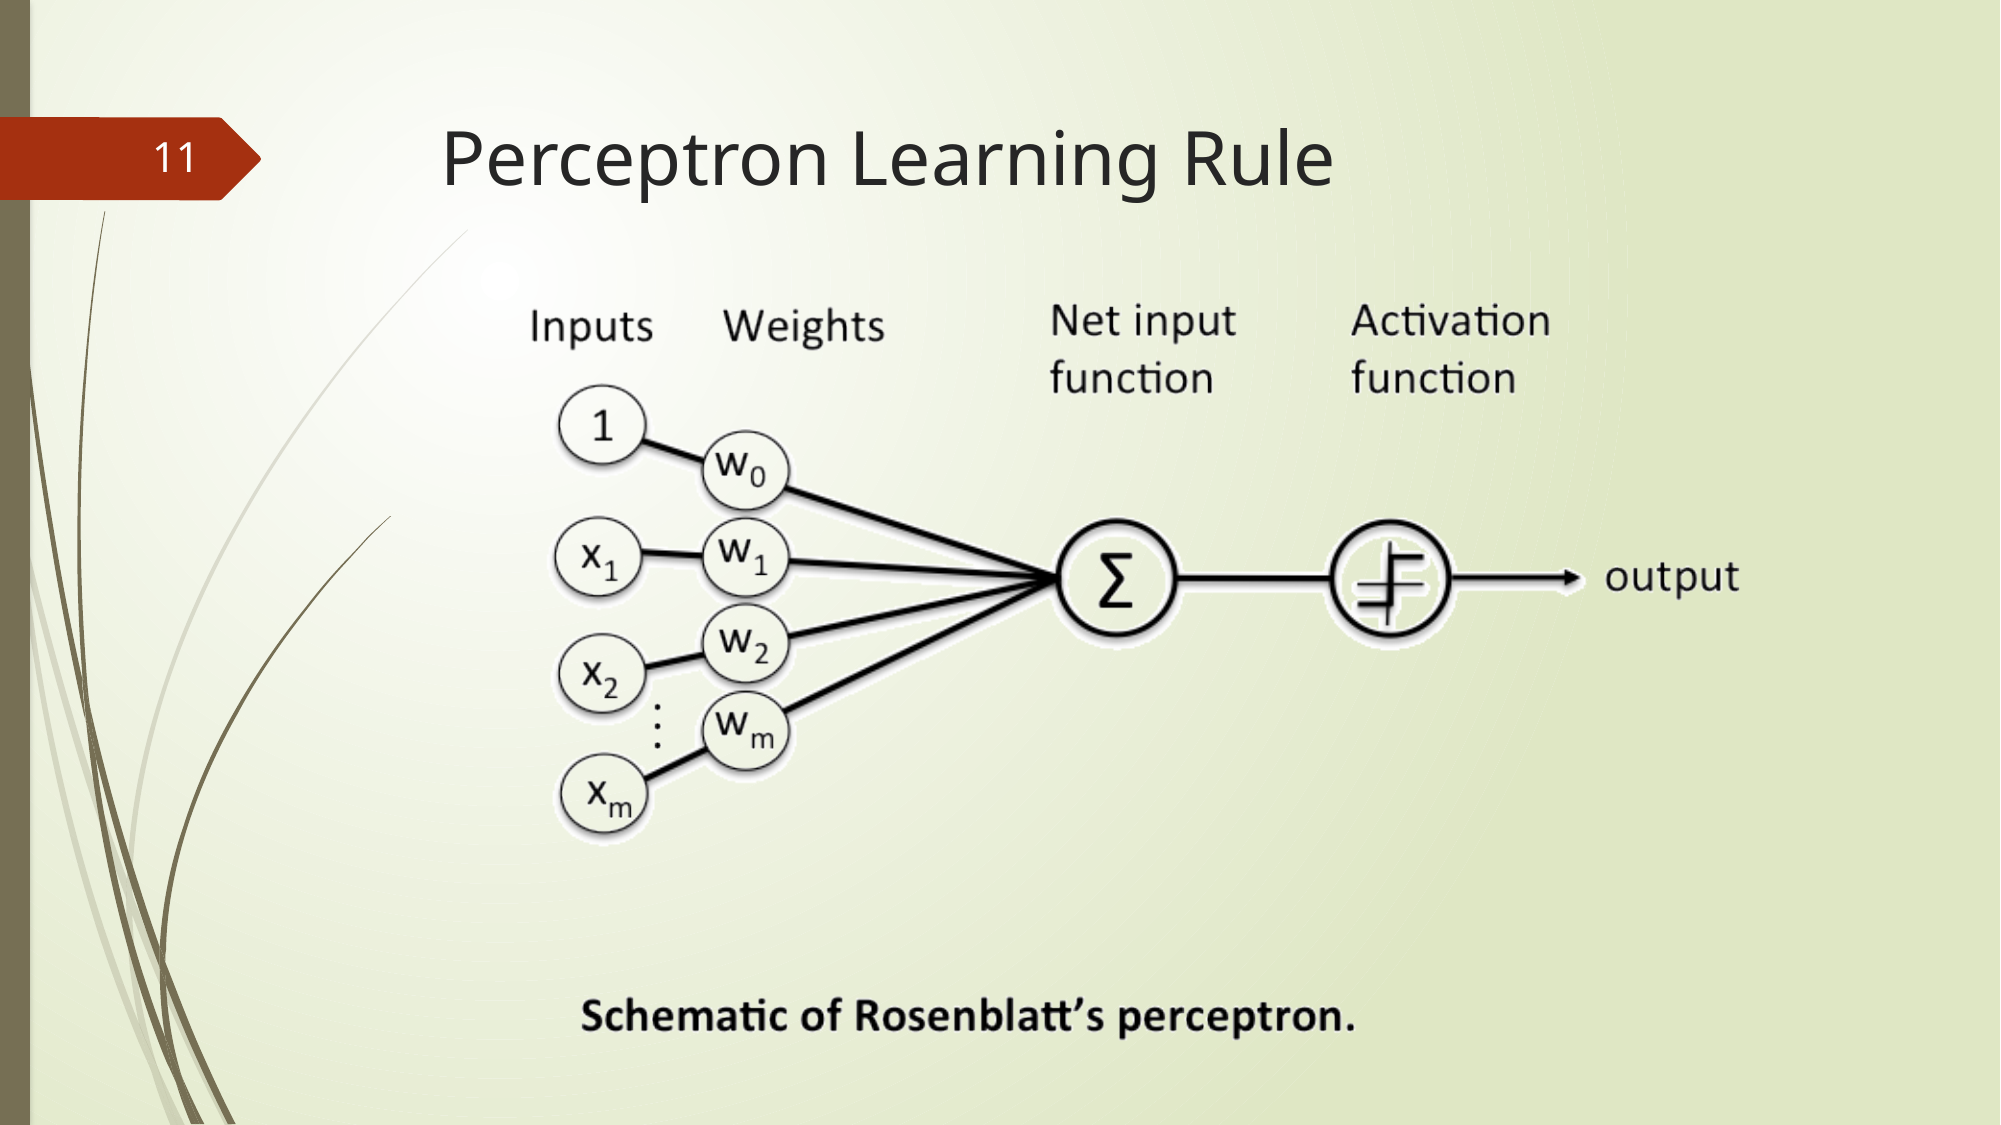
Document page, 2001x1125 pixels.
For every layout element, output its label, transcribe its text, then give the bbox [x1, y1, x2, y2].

picture [486, 158, 1761, 1085]
slide_number 11 [87, 129, 216, 190]
title Perceptron Learning Rule [425, 102, 1888, 313]
